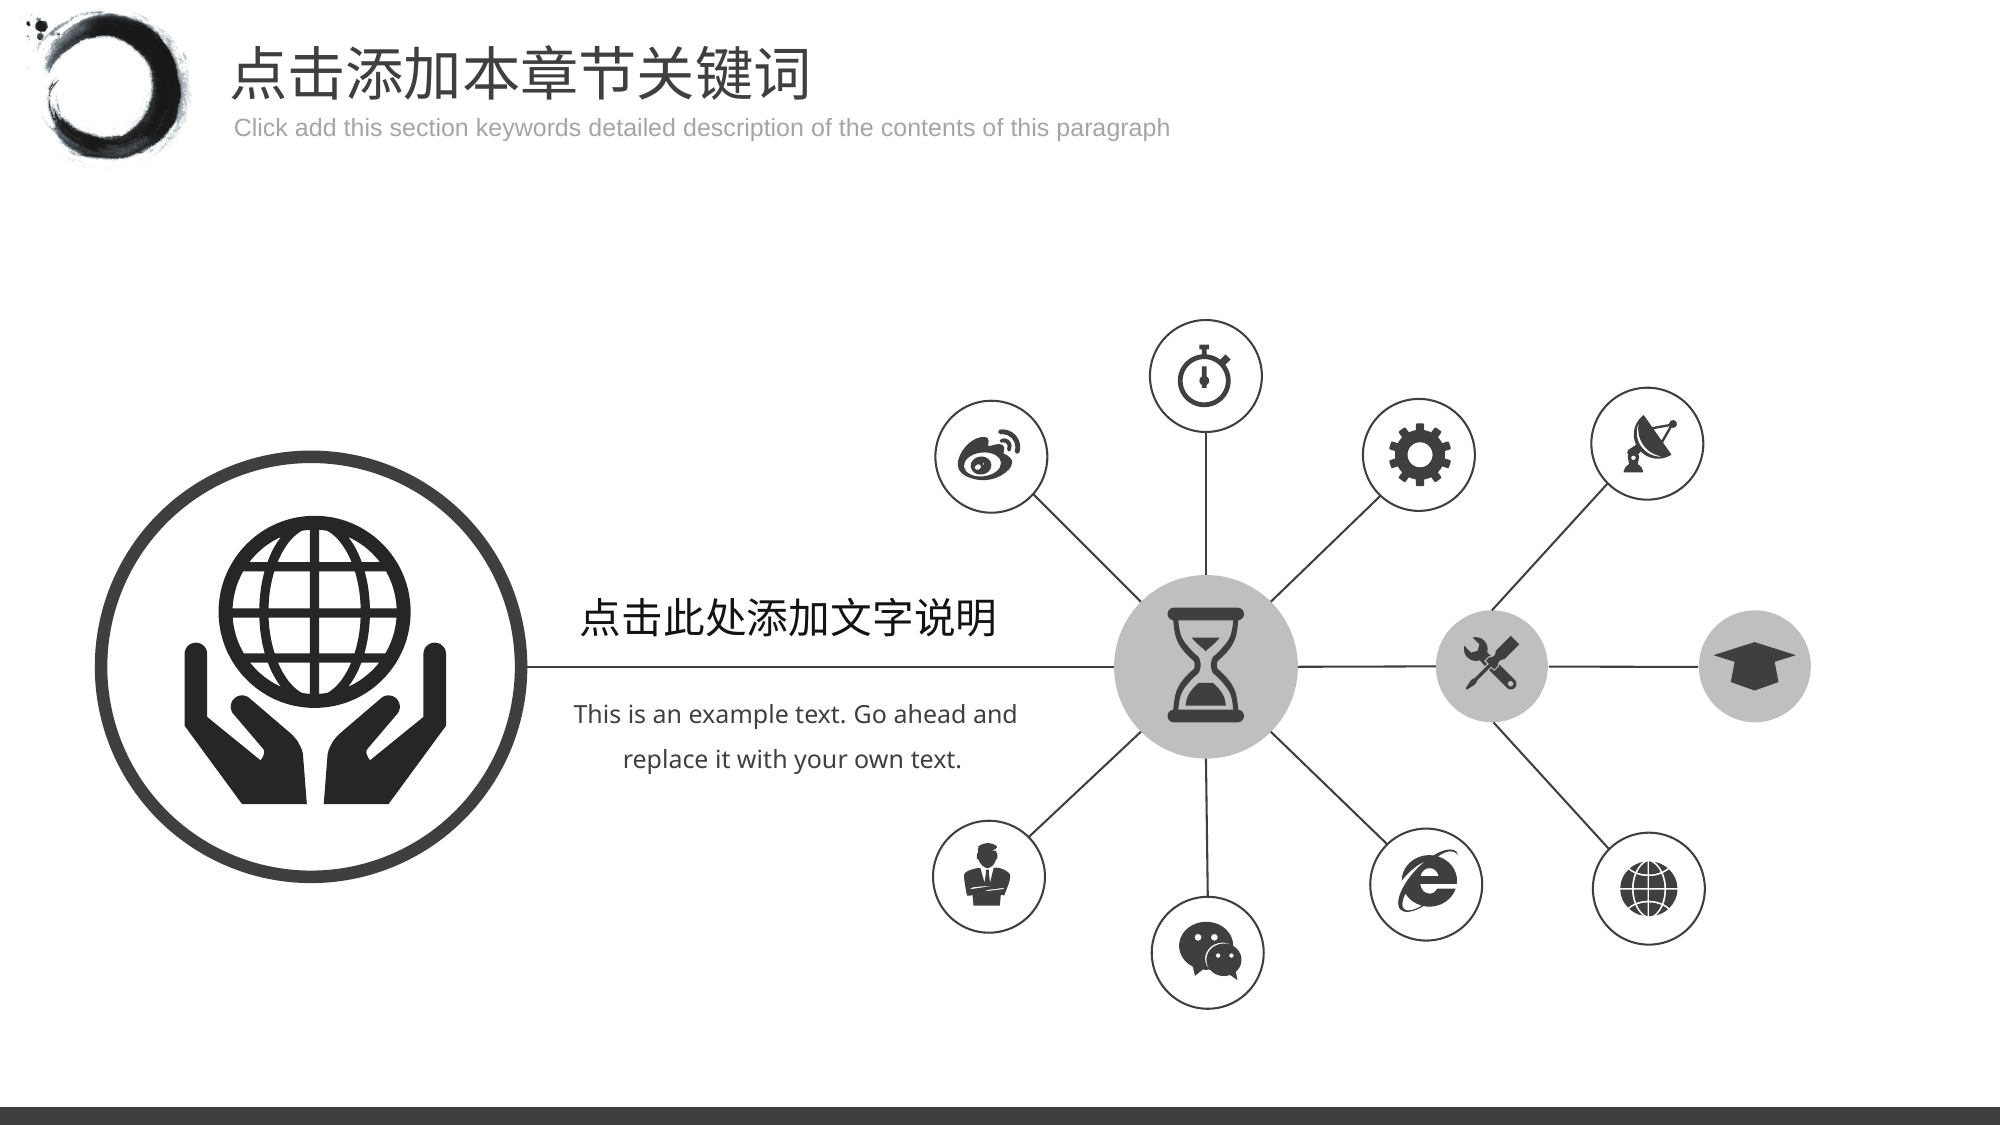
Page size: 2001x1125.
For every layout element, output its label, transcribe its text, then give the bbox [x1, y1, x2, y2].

text_box 点击此处添加文字说明 [544, 584, 1033, 650]
text_box [323, 642, 447, 805]
text_box [1114, 575, 1298, 759]
text_box [1620, 889, 1648, 917]
text_box 点击添加本章节关键词 [214, 29, 827, 115]
text_box [1591, 387, 1704, 500]
text_box [1713, 642, 1796, 691]
text_box [1698, 610, 1811, 723]
text_box [1177, 344, 1231, 408]
text_box This is an example text. Go ahead and replace it with your own text. [519, 676, 1073, 781]
text_box [1370, 828, 1483, 941]
text_box [1167, 607, 1244, 723]
text_box [957, 436, 1013, 481]
text_box [101, 456, 522, 877]
text_box [1398, 849, 1459, 912]
text_box [933, 820, 1045, 933]
text_box [1592, 832, 1705, 945]
text_box [935, 400, 1048, 513]
text_box [0, 1107, 2000, 1125]
text_box Click add this section keywords detailed description of the contents of this paragraph [219, 103, 1188, 149]
text_box [1464, 635, 1520, 690]
text_box [964, 843, 1011, 906]
text_box [1649, 889, 1678, 917]
text_box [1362, 398, 1475, 511]
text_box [1205, 758, 1209, 898]
text_box [998, 429, 1021, 454]
text_box [1649, 861, 1678, 888]
text_box [1620, 861, 1648, 888]
picture [0, 0, 202, 185]
text_box [1149, 320, 1262, 432]
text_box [1491, 482, 1609, 611]
text_box [1389, 423, 1451, 487]
text_box [1623, 415, 1677, 473]
text_box [1435, 610, 1548, 723]
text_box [1028, 731, 1142, 838]
text_box [1179, 921, 1242, 981]
text_box [1151, 896, 1264, 1009]
text_box [218, 515, 411, 708]
text_box [184, 642, 307, 805]
